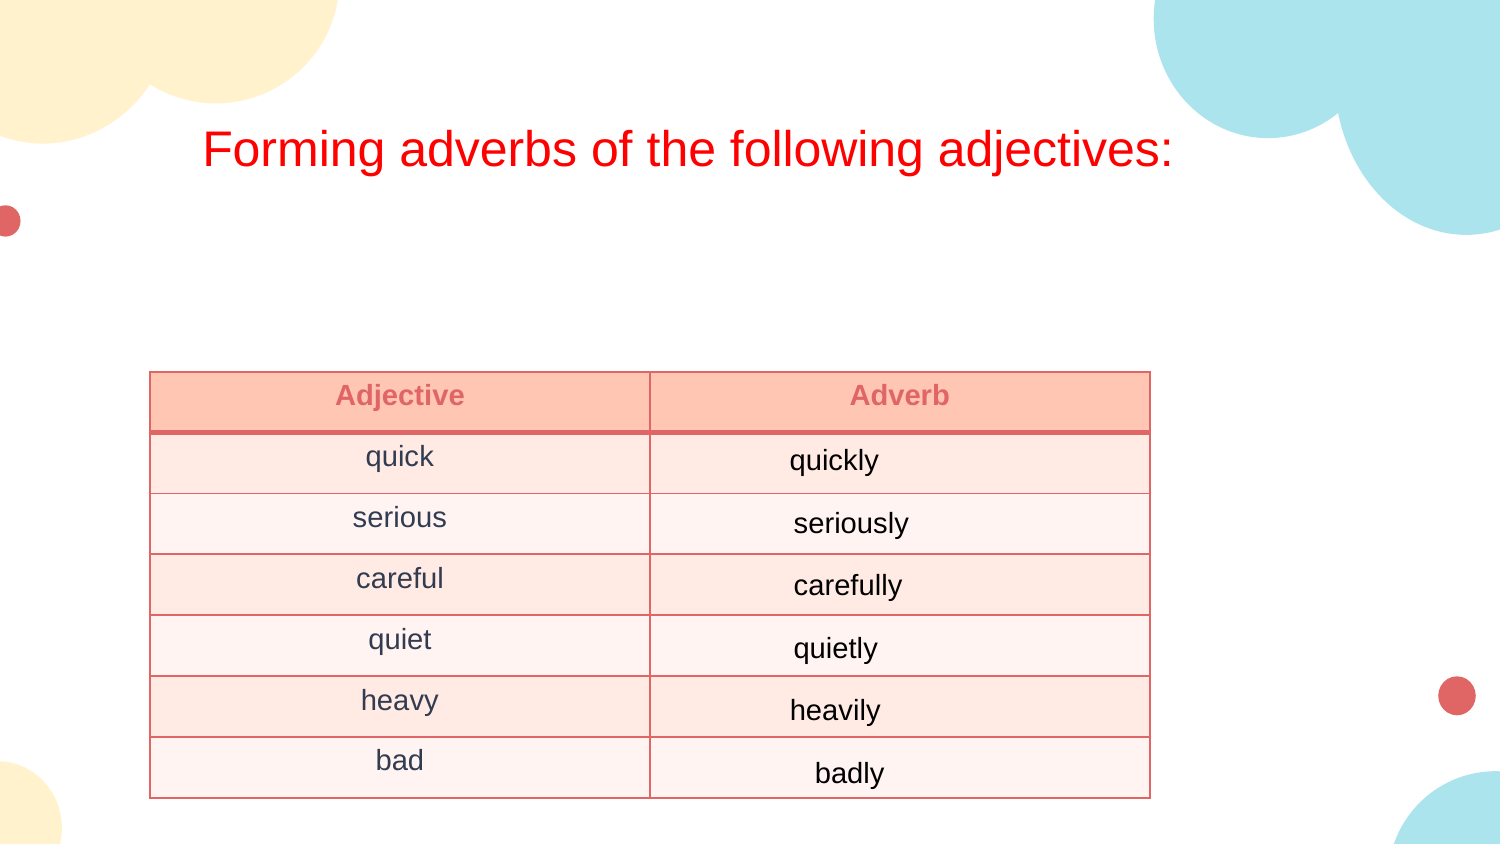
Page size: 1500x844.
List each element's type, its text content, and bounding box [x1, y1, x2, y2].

table_cell [651, 677, 1149, 736]
table_header Adjective [151, 373, 649, 430]
text_box Forming adverbs of the following adjectives: [187, 109, 1288, 185]
table_cell bad [151, 738, 649, 797]
table_header Adverb [651, 373, 1149, 430]
text_box heavily [774, 684, 929, 734]
table_cell [651, 616, 1149, 675]
table_cell [651, 555, 1149, 614]
text_box quickly [774, 434, 988, 484]
text_box quietly [778, 621, 913, 672]
table_cell serious [151, 494, 649, 553]
table_cell quick [151, 435, 649, 493]
text_box carefully [778, 559, 929, 609]
table_cell [651, 435, 1149, 493]
table_cell [651, 494, 1149, 553]
text_box seriously [778, 496, 992, 547]
table_cell careful [151, 555, 649, 614]
table_cell [651, 738, 1149, 797]
text_box badly [800, 746, 913, 797]
table_cell heavy [151, 677, 649, 736]
table_cell quiet [151, 616, 649, 675]
